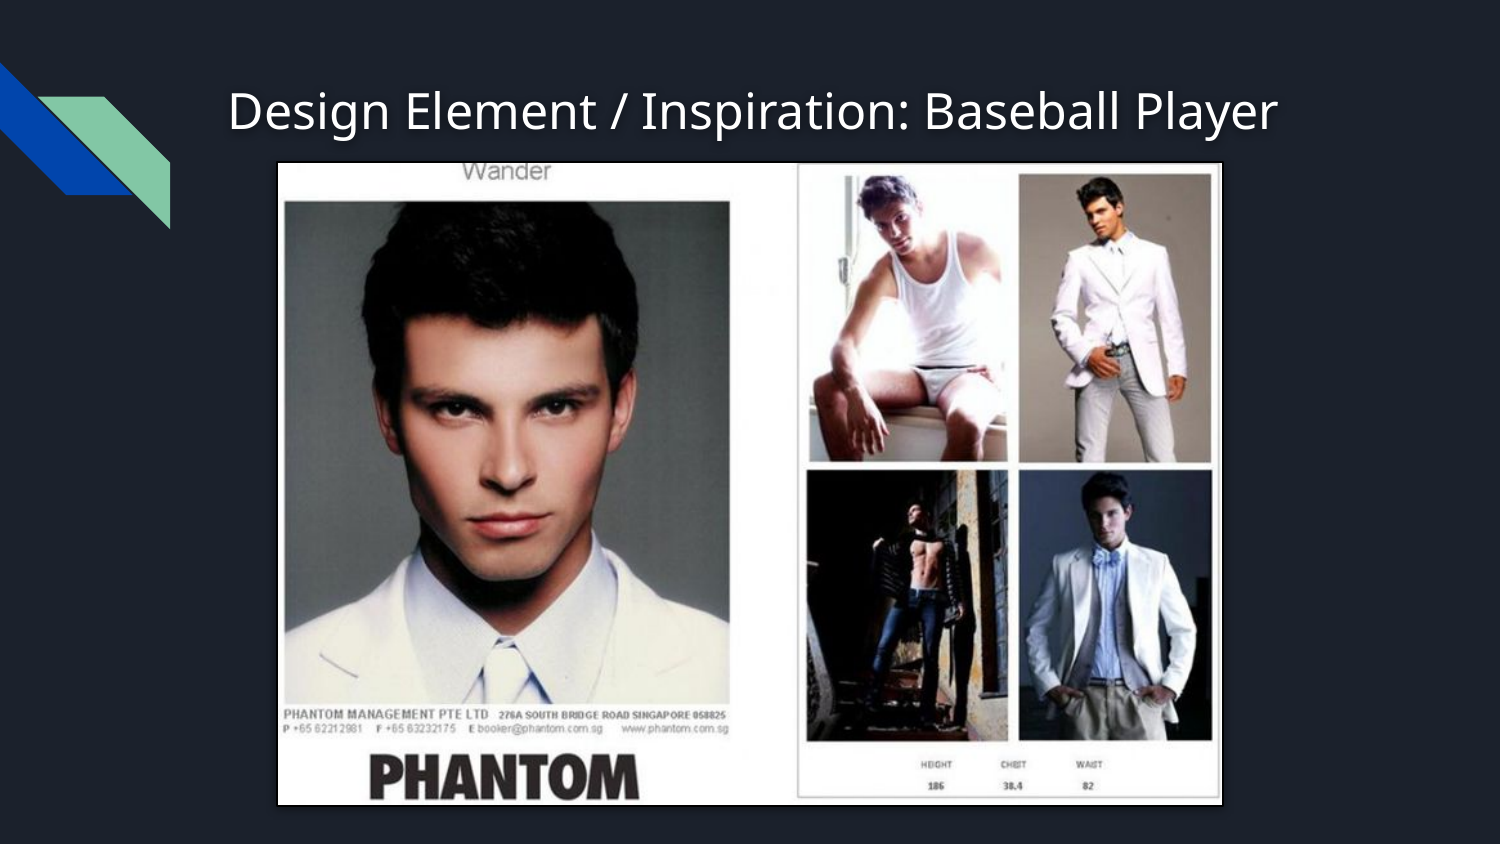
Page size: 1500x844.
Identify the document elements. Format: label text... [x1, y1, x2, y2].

picture [277, 162, 1223, 806]
title Design Element / Inspiration: Baseball Player [212, 64, 1368, 163]
